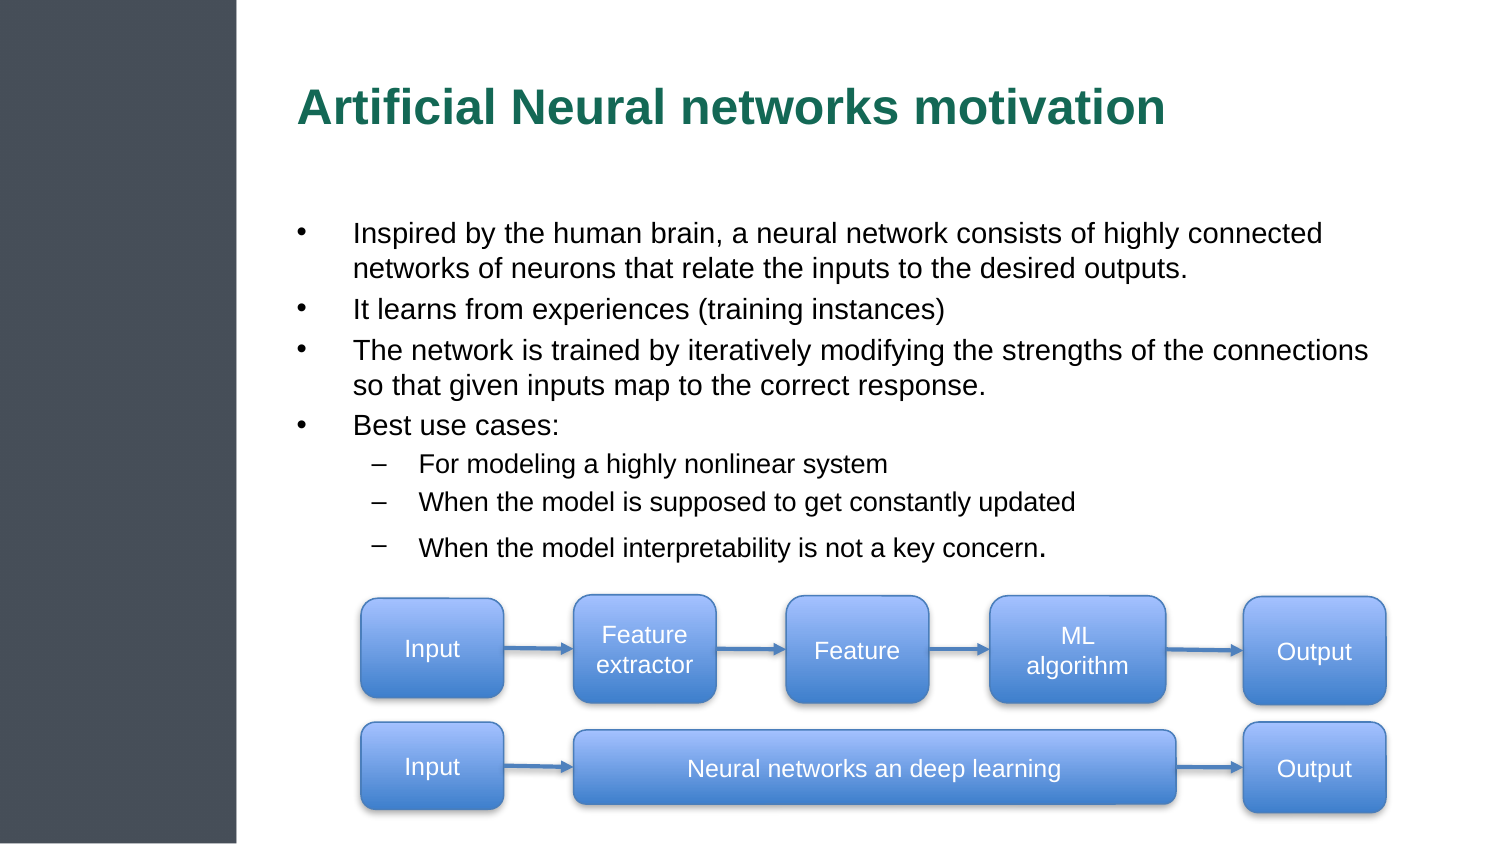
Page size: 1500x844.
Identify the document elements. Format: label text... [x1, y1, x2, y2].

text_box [360, 594, 1387, 813]
list Inspired by the human brain, a neural network consists of highly connected networks of neurons that relate the inputs to the desired outputs. It learns from experiences (training instances) The network is trained by iteratively modifying the strengths of the connections so that given inputs map to the correct response. Best use cases: For modeling a highly nonlinear system When the model is supposed to get constantly updated When the model interpretability is not a key concern. [281, 206, 1425, 764]
picture [0, 0, 1500, 844]
title Artificial Neural networks motivation [281, 33, 1425, 175]
